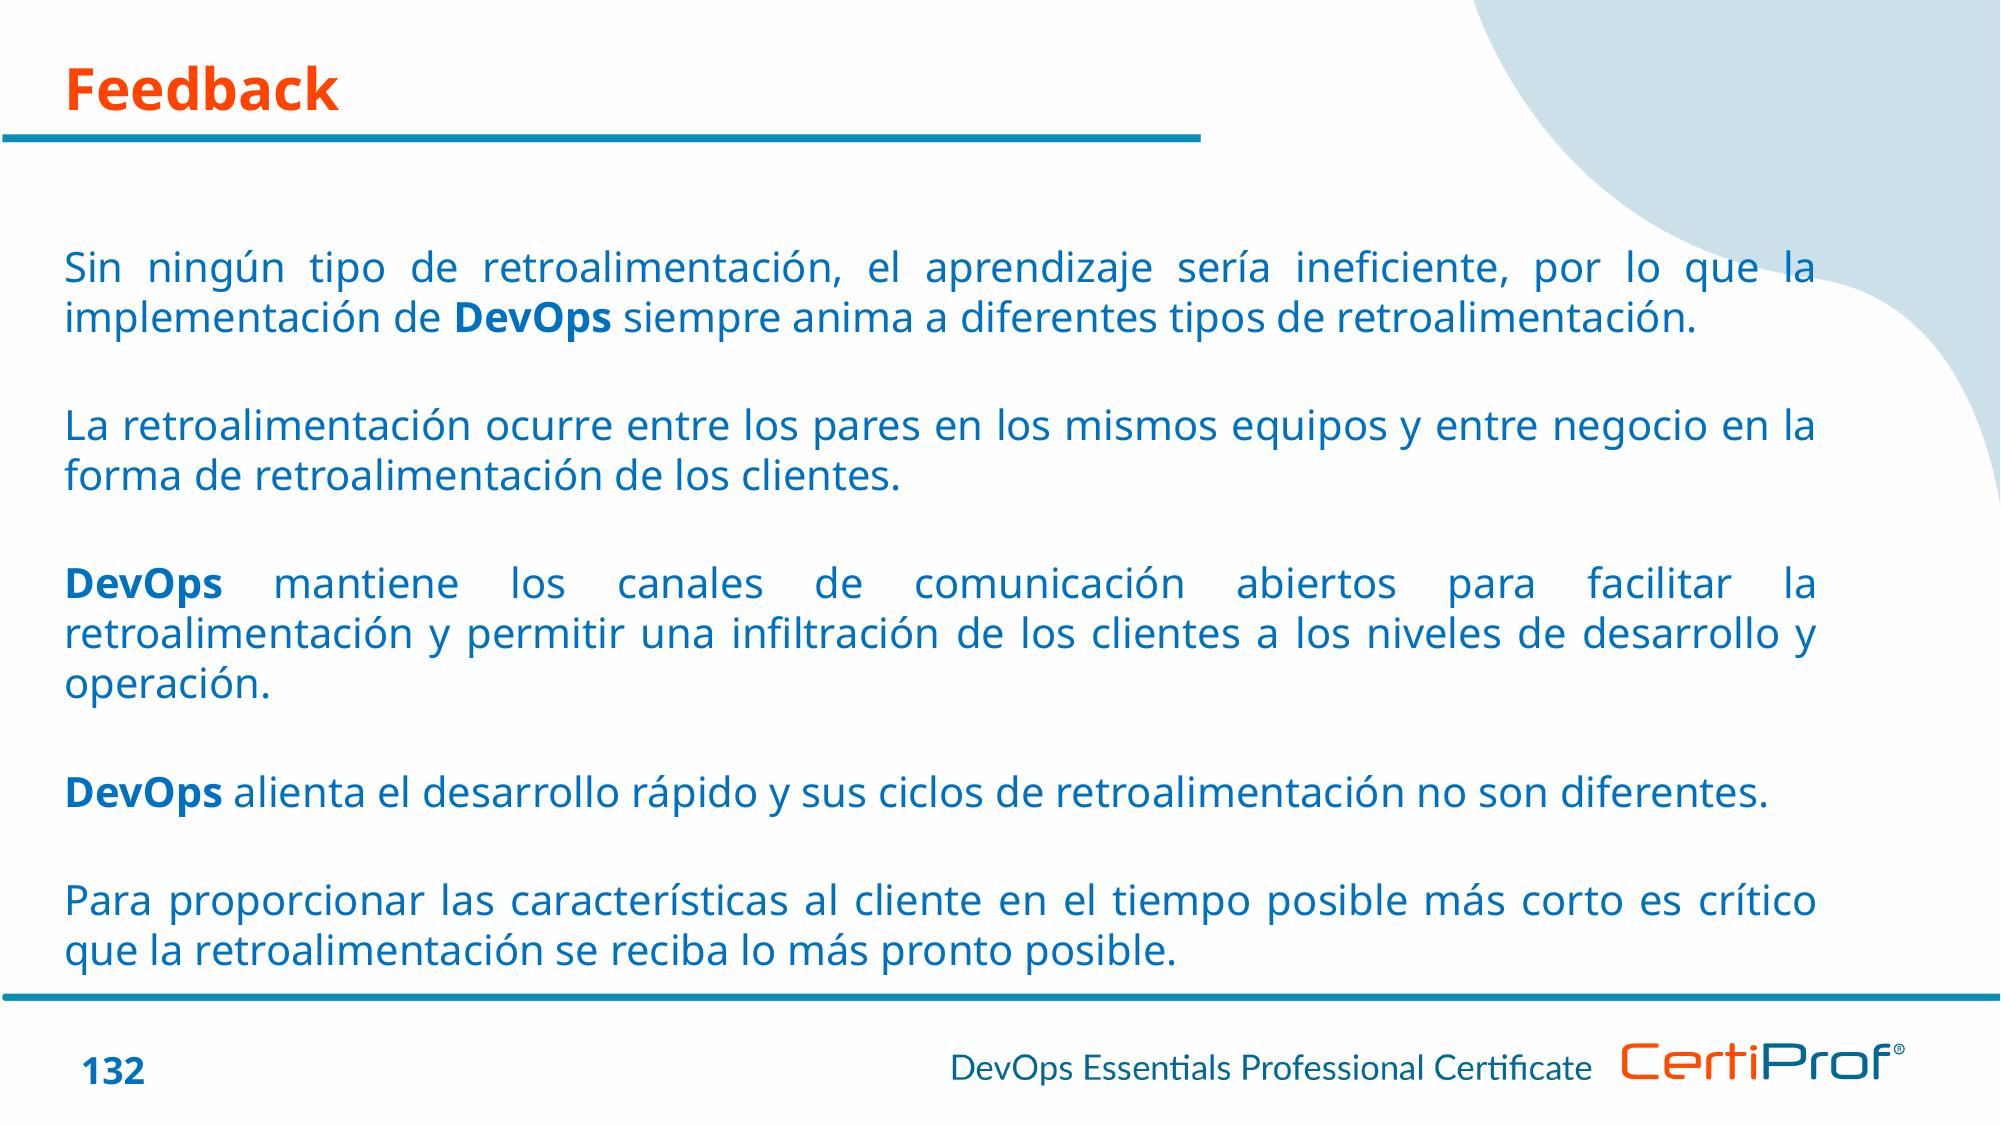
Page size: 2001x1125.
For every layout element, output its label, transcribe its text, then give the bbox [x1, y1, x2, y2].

picture [0, 0, 2001, 1125]
text_box Sin ningún tipo de retroalimentación, el aprendizaje sería ineficiente, por lo que la implementación de DevOps siempre anima a diferentes tipos de retroalimentación. La retroalimentación ocurre entre los pares en los mismos equipos y entre negocio en la forma de retroalimentación de los clientes. DevOps mantiene los canales de comunicación abiertos para facilitar la retroalimentación y permitir una infiltración de los clientes a los niveles de desarrollo y operación. DevOps alienta el desarrollo rápido y sus ciclos de retroalimentación no son diferentes. Para proporcionar las características al cliente en el tiempo posible más corto es crítico que la retroalimentación se reciba lo más pronto posible. [49, 232, 1834, 935]
text_box Feedback [49, 45, 1043, 131]
